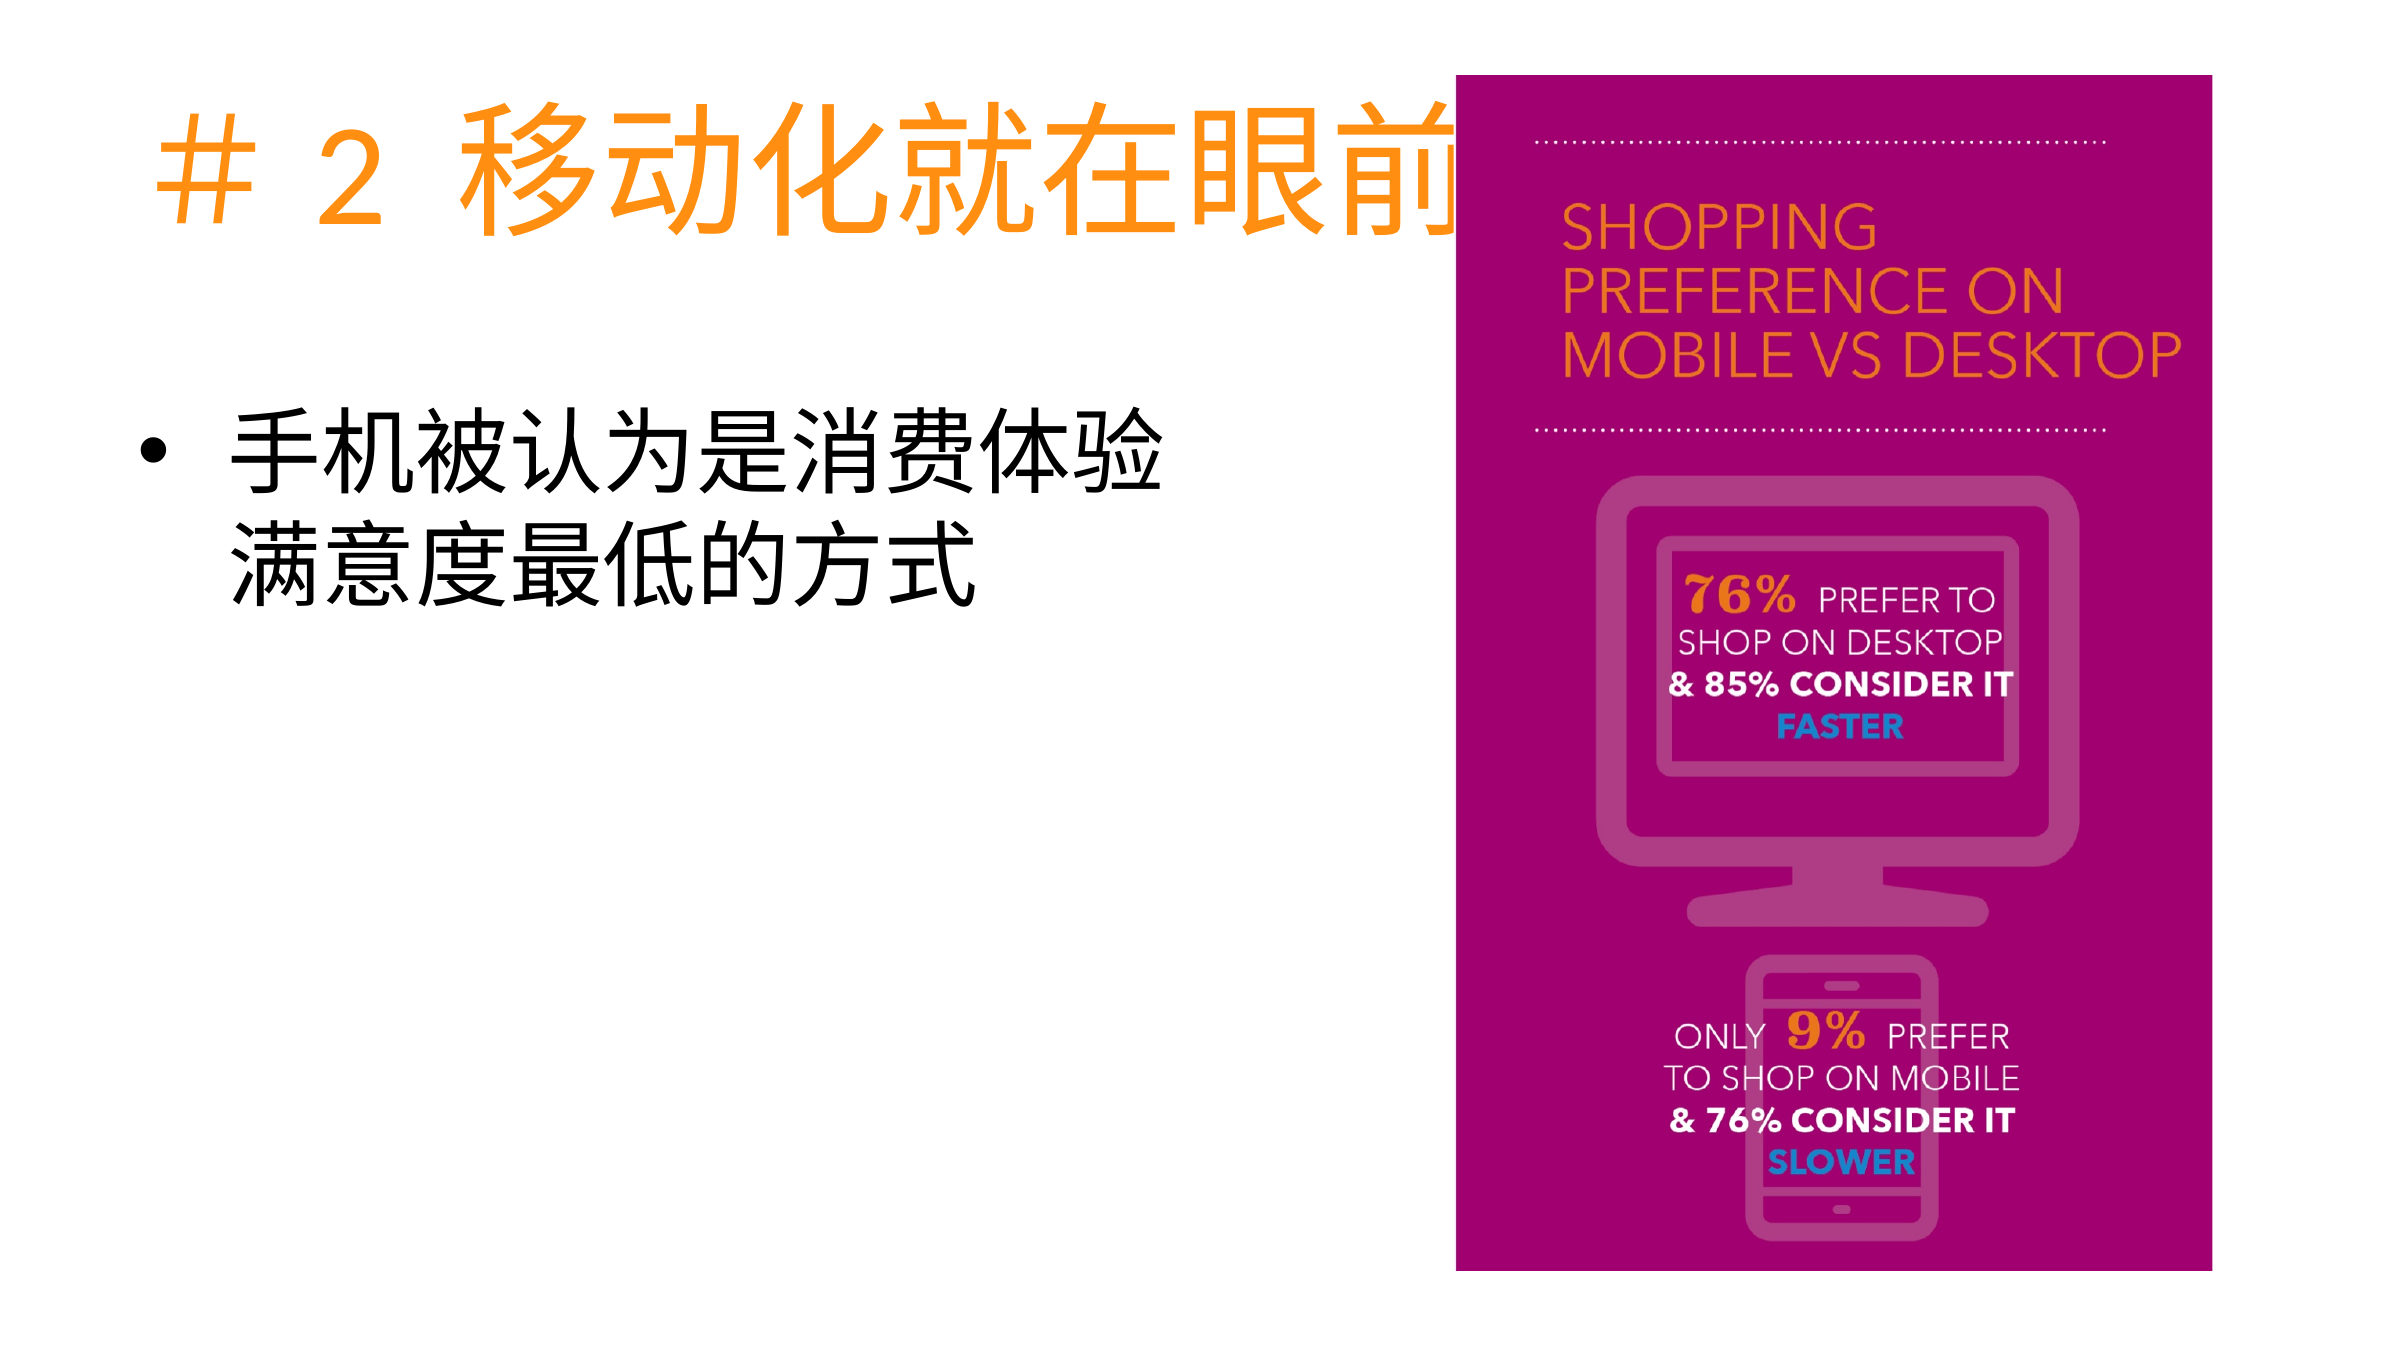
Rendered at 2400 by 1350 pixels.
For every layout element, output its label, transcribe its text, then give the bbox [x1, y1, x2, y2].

title ＃2 移动化就在眼前 [120, 54, 2280, 279]
list 手机被认为是消费体验满意度最低的方式 [124, 254, 1185, 1206]
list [1453, 74, 2213, 1274]
